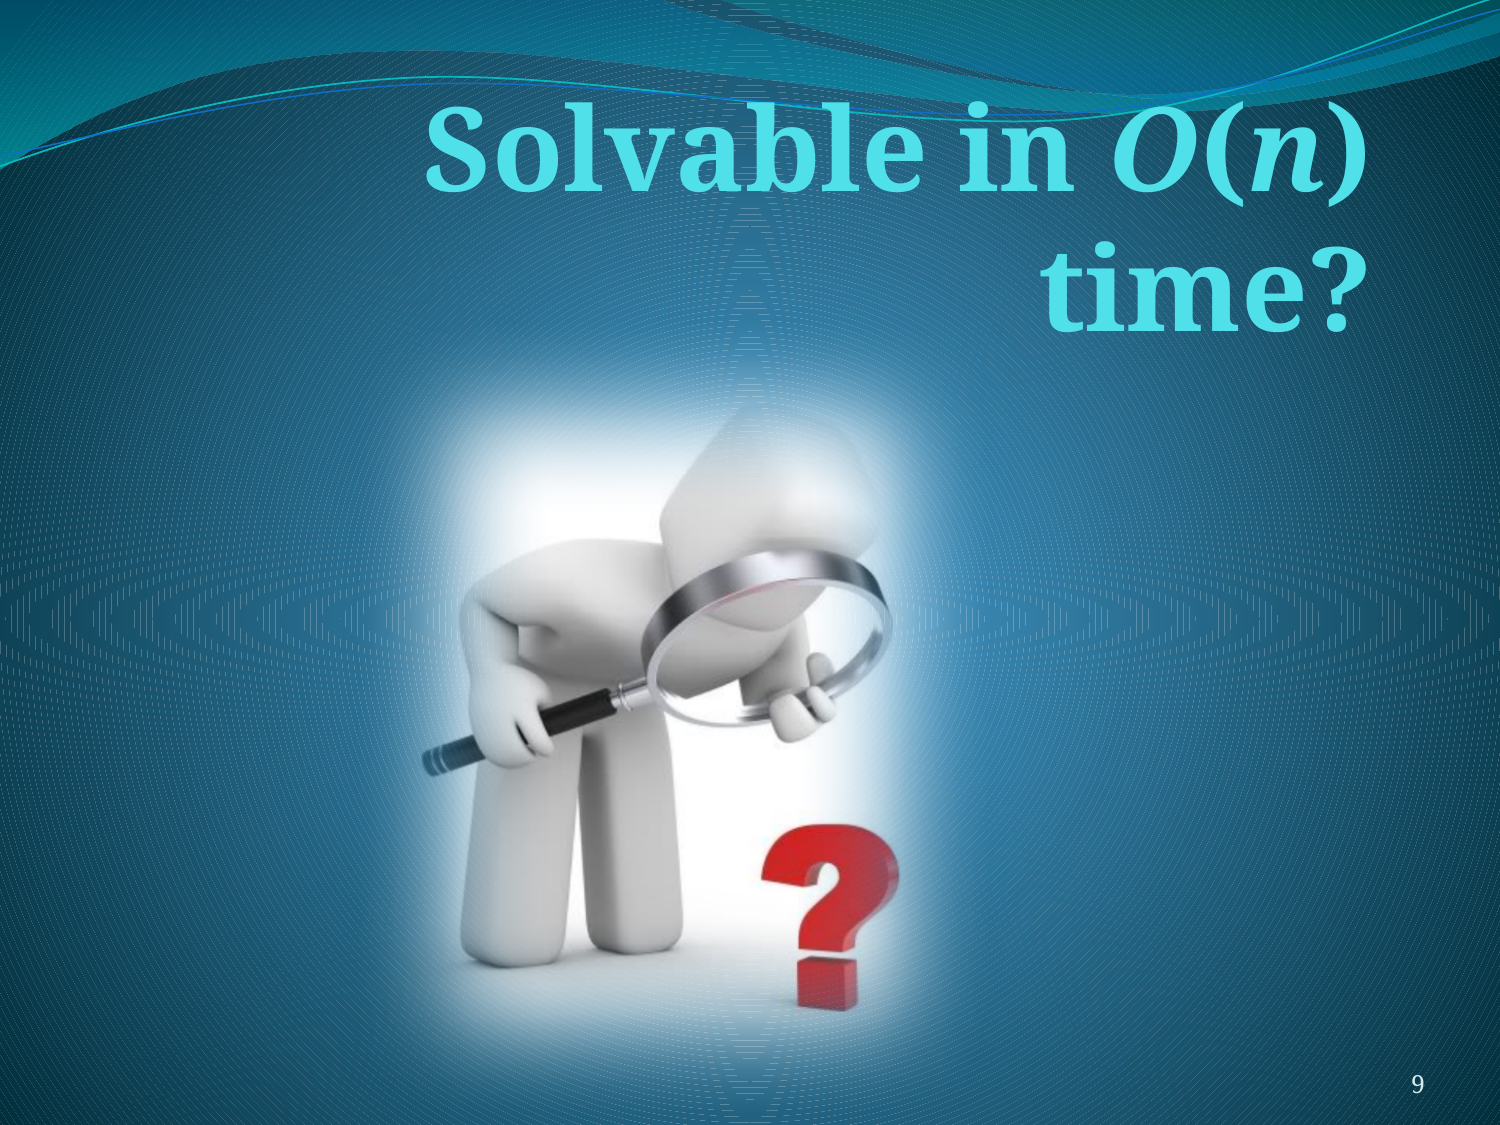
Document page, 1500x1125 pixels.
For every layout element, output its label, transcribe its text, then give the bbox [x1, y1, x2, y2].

text_box [341, 313, 348, 355]
text_box [999, 314, 1005, 355]
picture [348, 312, 999, 1125]
title Solvable in O(n) time? [87, 54, 1376, 355]
slide_number 9 [1299, 1042, 1425, 1103]
